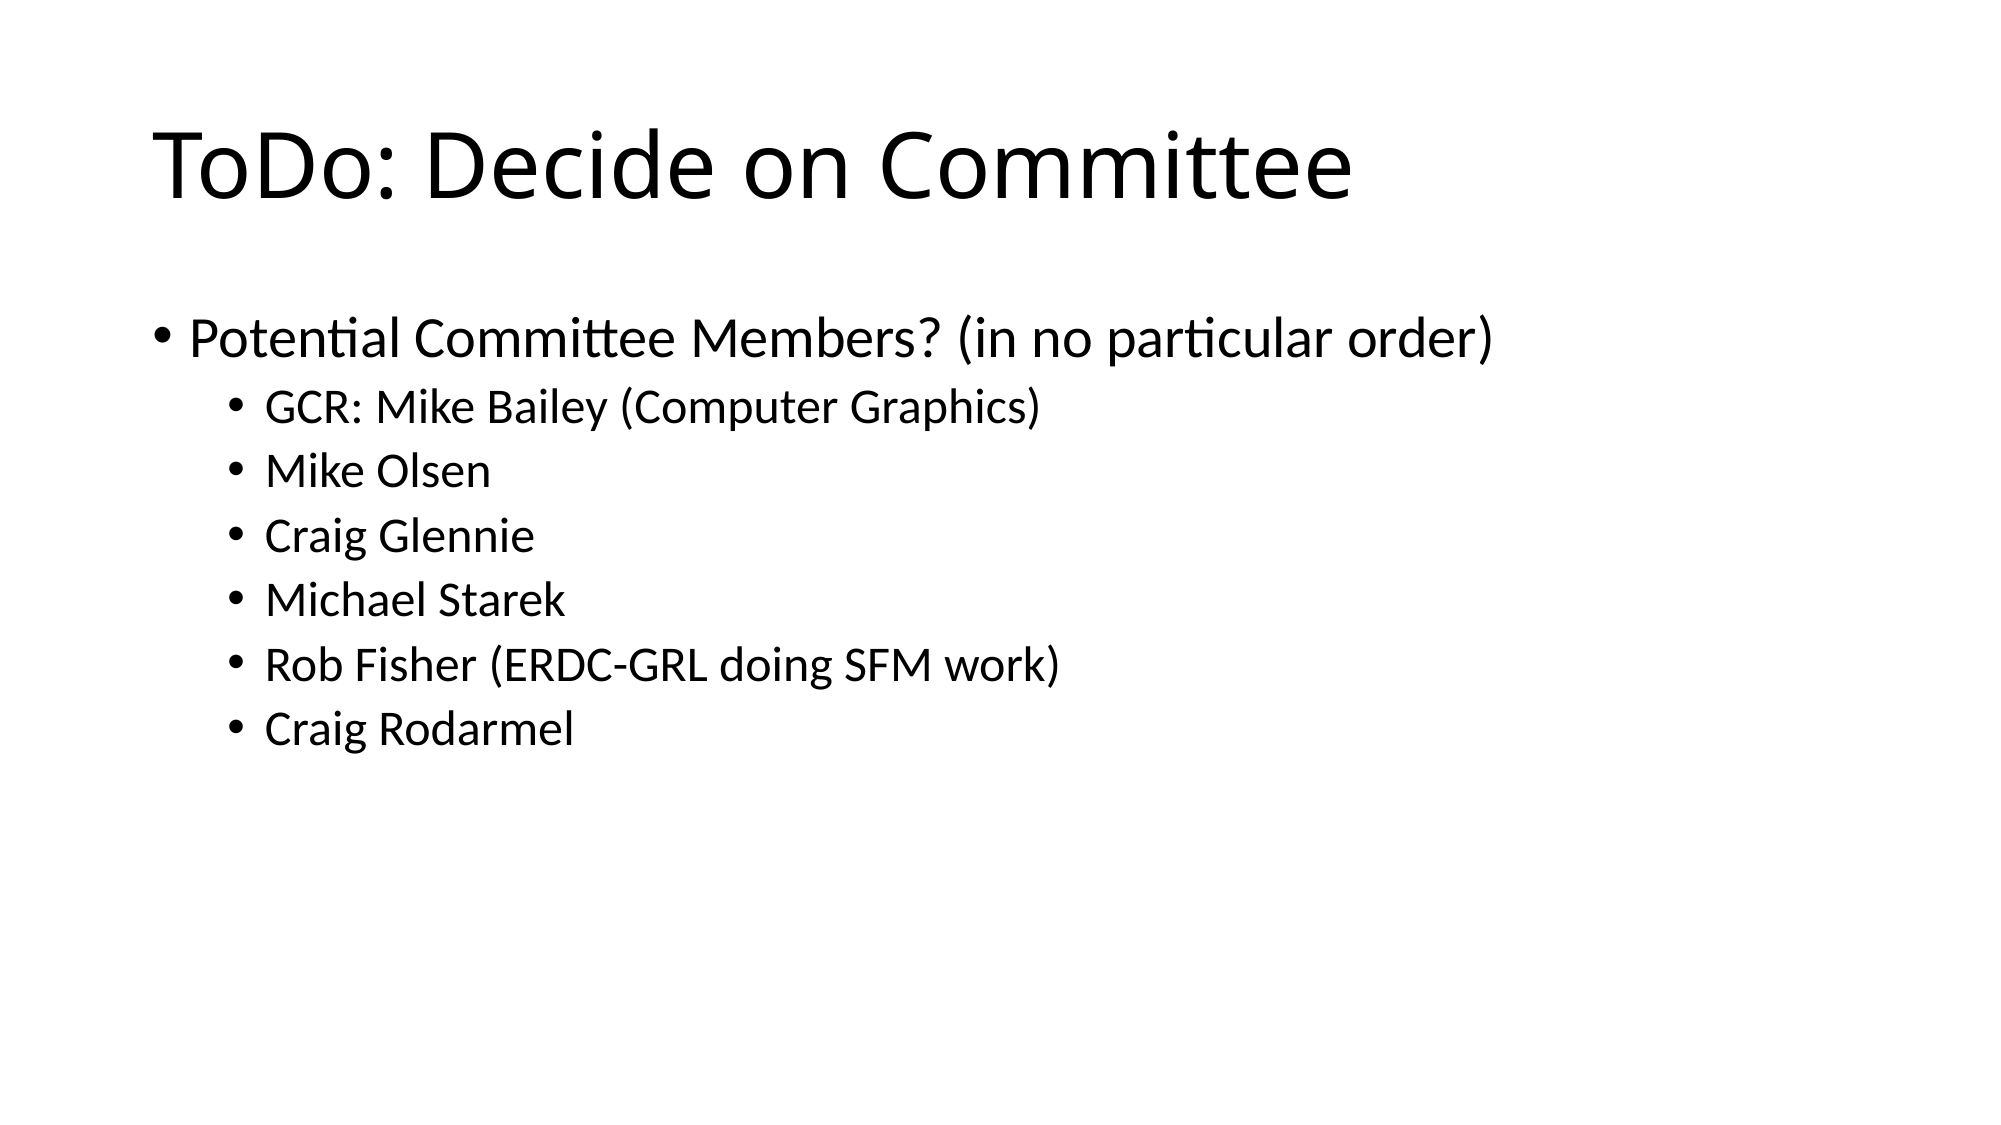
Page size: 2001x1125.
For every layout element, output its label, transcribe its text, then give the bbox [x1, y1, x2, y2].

title ToDo: Decide on Committee [137, 59, 1863, 278]
list Potential Committee Members? (in no particular order) GCR: Mike Bailey (Computer Graphics) Mike Olsen Craig Glennie Michael Starek Rob Fisher (ERDC-GRL doing SFM work) Craig Rodarmel [137, 299, 1863, 1014]
